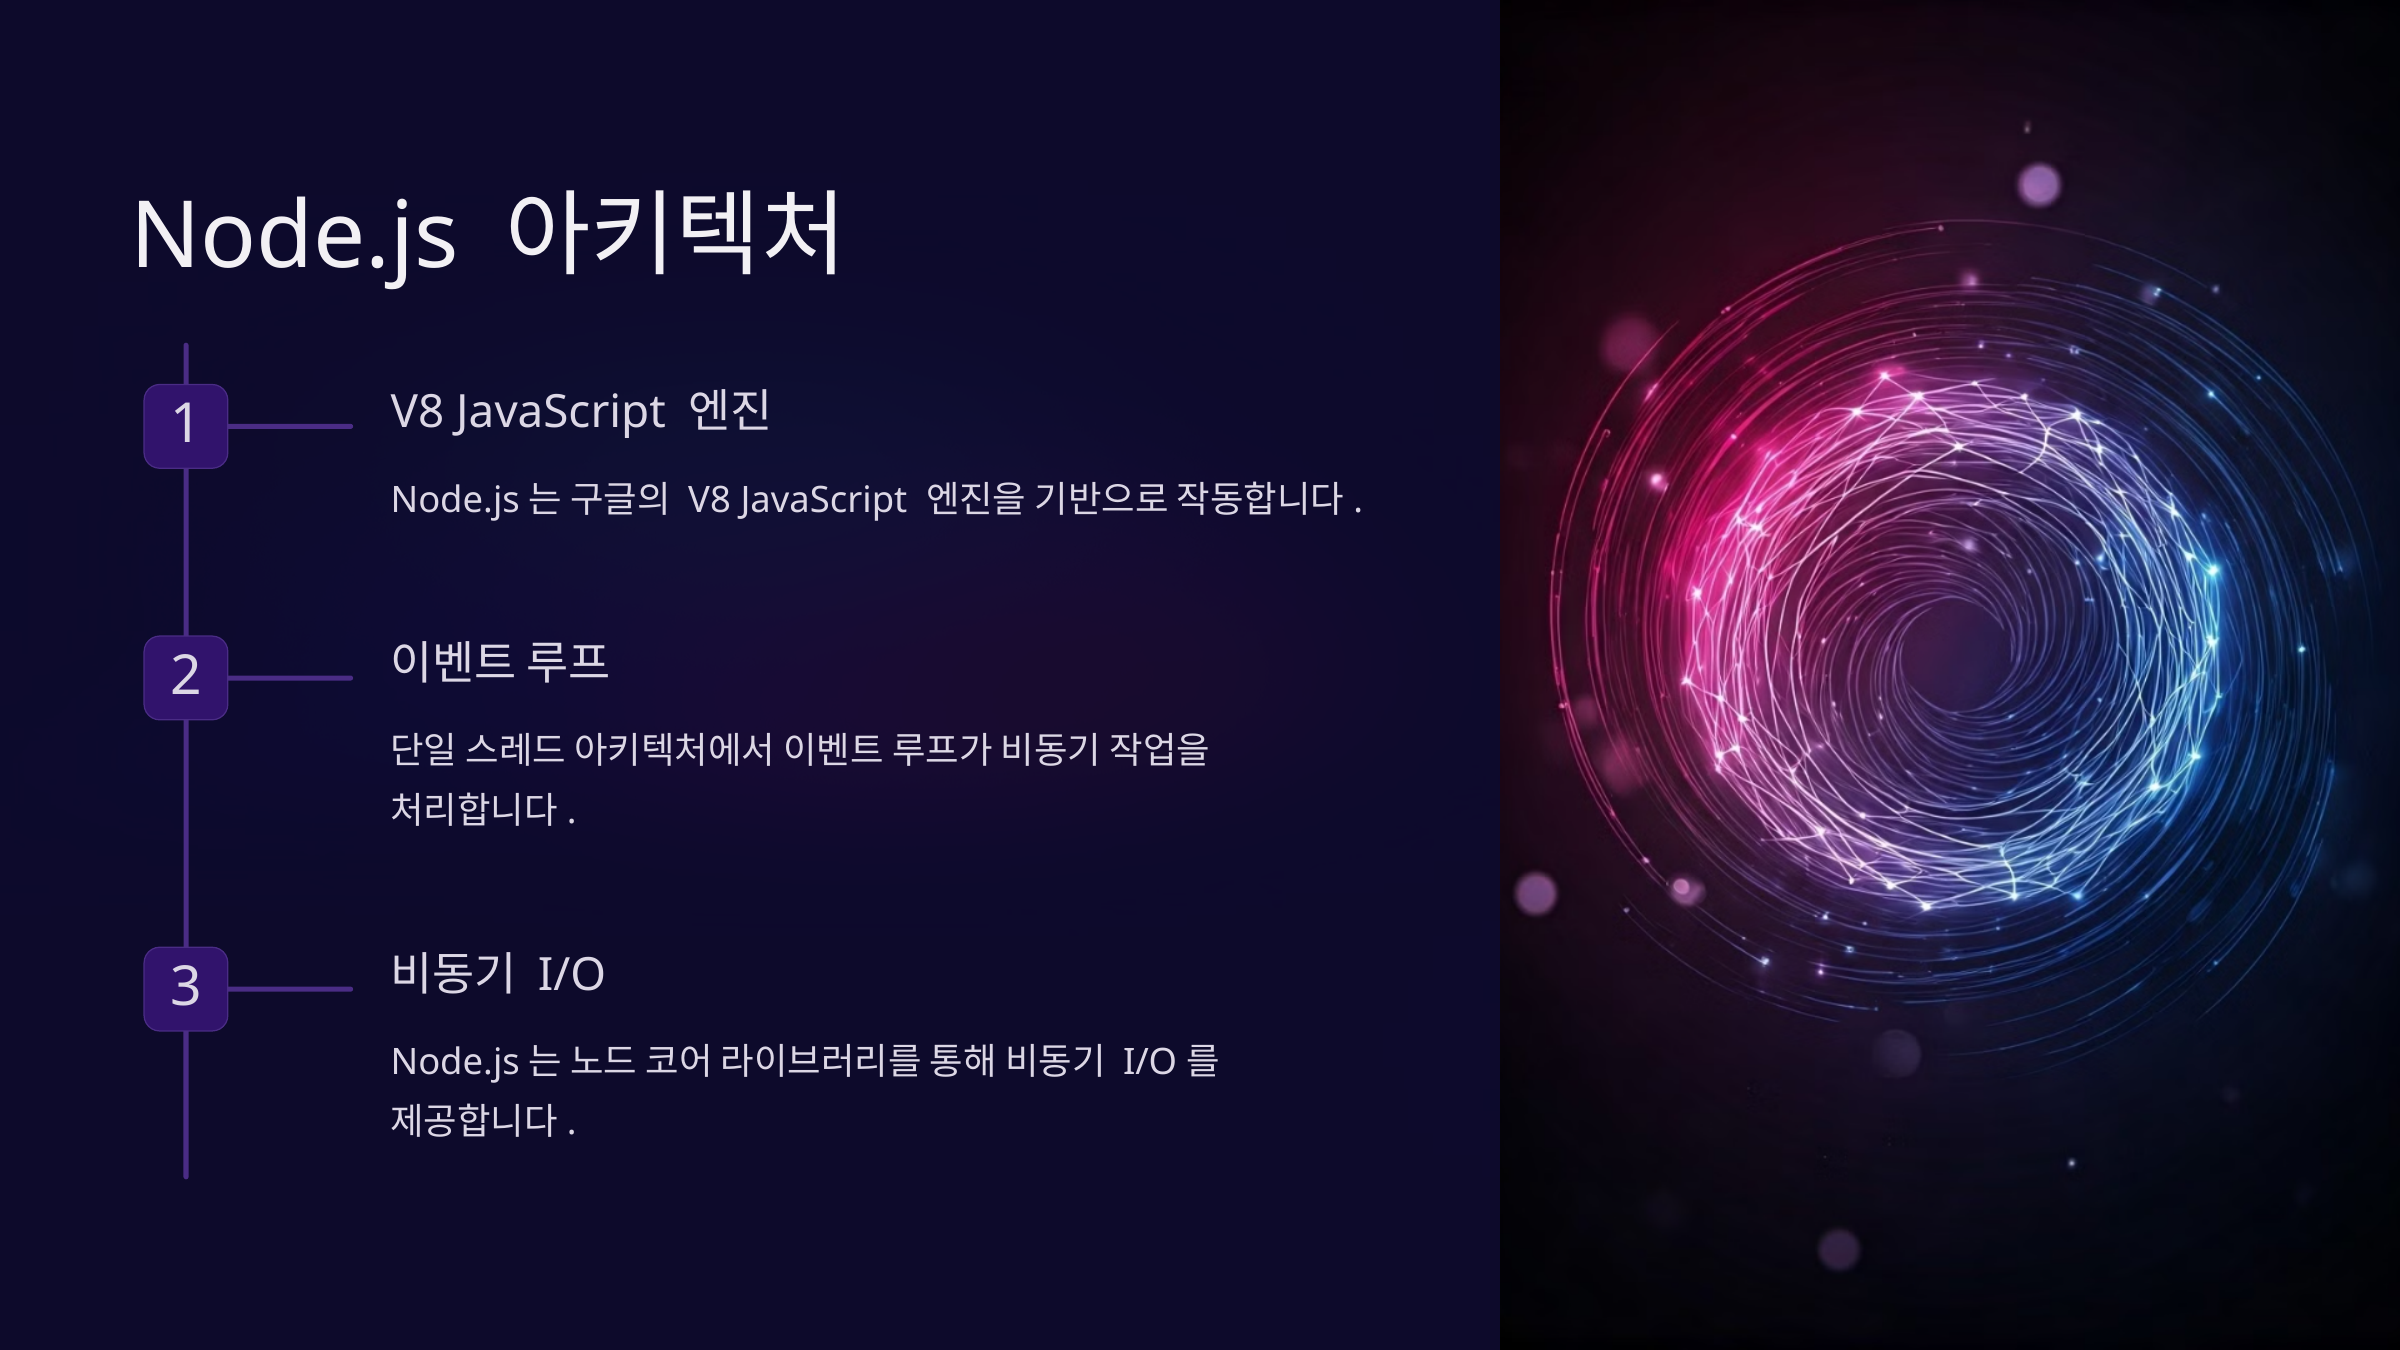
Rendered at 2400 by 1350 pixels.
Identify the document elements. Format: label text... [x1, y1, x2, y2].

text_box [183, 1031, 189, 1180]
text_box 3 [170, 961, 202, 1017]
text_box [183, 342, 189, 384]
text_box [144, 636, 228, 720]
text_box [144, 384, 228, 469]
text_box [183, 469, 189, 636]
text_box [144, 947, 228, 1031]
text_box 1 [175, 398, 197, 455]
text_box 이벤트 루프 [390, 631, 856, 690]
text_box Node.js는 구글의 V8 JavaScript 엔진을 기반으로 작동합니다. [390, 460, 1370, 520]
text_box 단일 스레드 아키텍처에서 이벤트 루프가 비동기 작업을 처리합니다. [390, 711, 1370, 831]
text_box [228, 675, 354, 681]
text_box V8 JavaScript 엔진 [390, 379, 856, 438]
text_box [183, 720, 189, 947]
text_box [228, 423, 354, 429]
text_box [228, 986, 354, 992]
picture [1499, 0, 2400, 1350]
text_box 2 [170, 650, 202, 706]
text_box Node.js는 노드 코어 라이브러리를 통해 비동기 I/O를 제공합니다. [390, 1023, 1370, 1143]
text_box Node.js 아키텍처 [130, 170, 1061, 287]
text_box 비동기 I/O [390, 942, 856, 1001]
